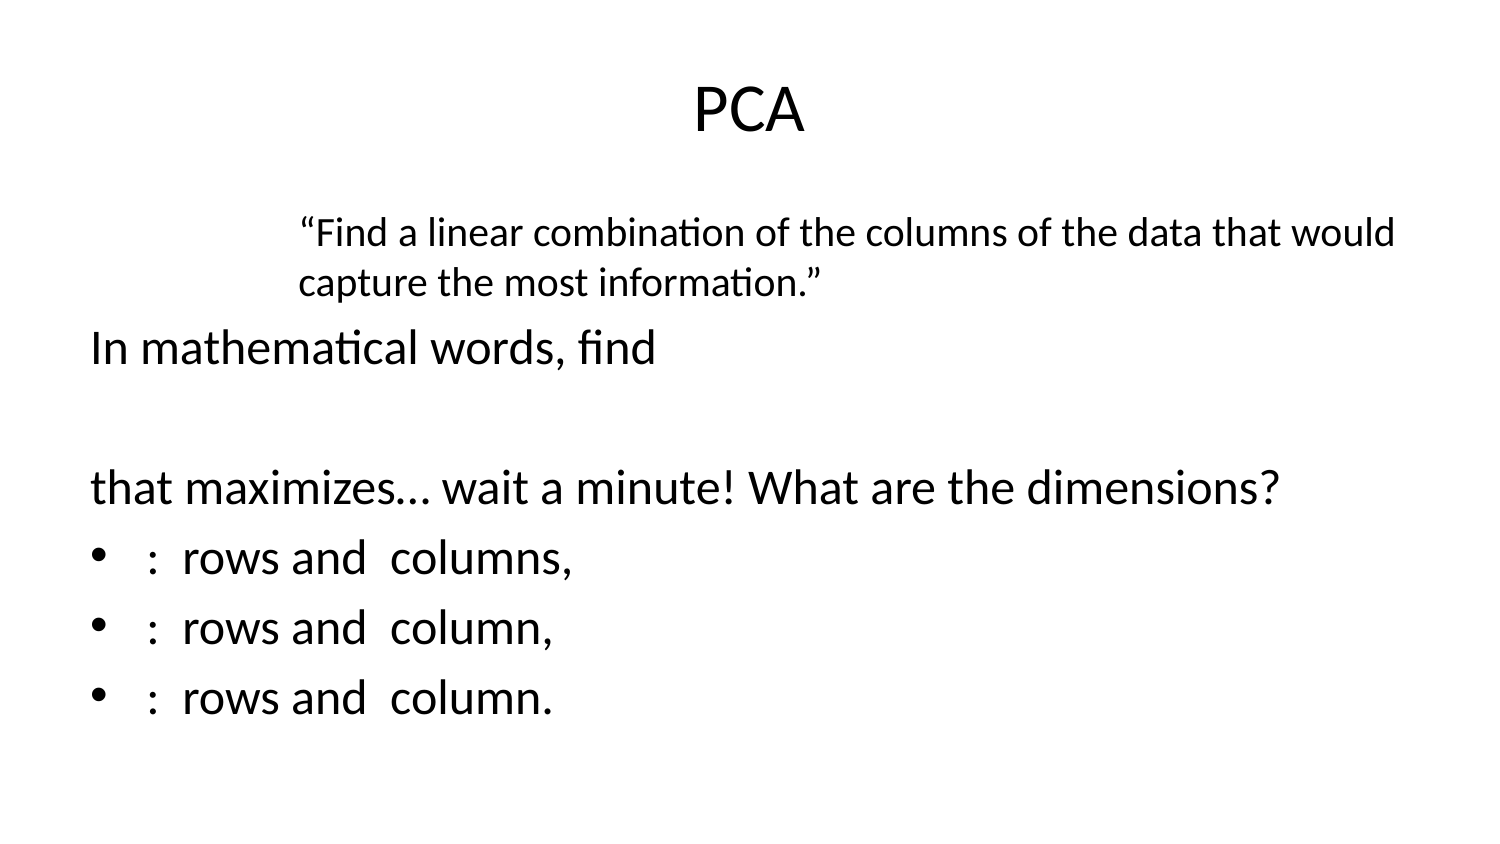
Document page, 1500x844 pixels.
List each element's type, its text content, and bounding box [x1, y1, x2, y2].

title PCA [75, 33, 1425, 175]
